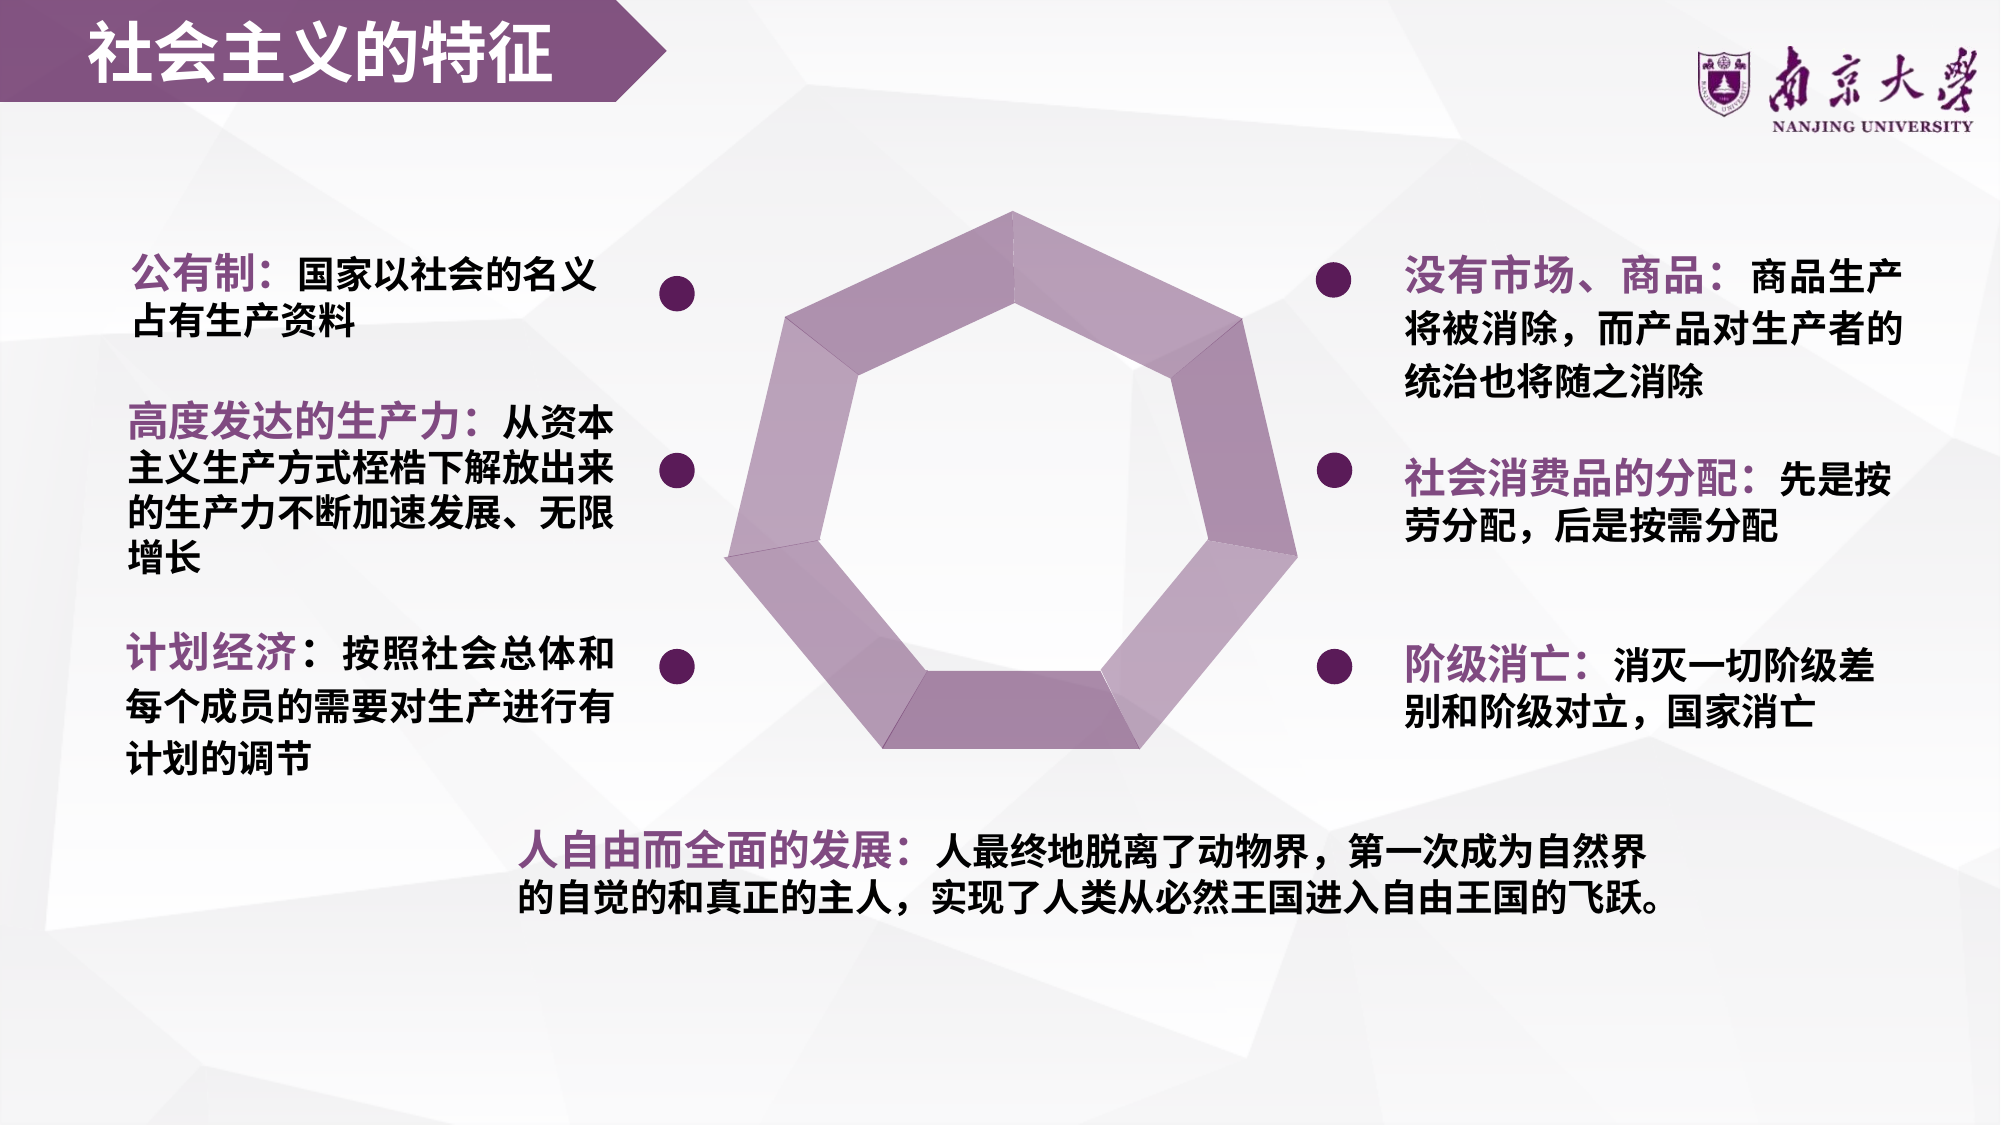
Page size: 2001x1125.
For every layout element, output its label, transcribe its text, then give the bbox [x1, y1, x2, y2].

text_box 社会消费品的分配：先是按劳分配，后是按需分配 [1389, 444, 1910, 554]
text_box [1315, 262, 1352, 298]
text_box [1316, 648, 1353, 685]
text_box [659, 275, 695, 312]
text_box 人自由而全面的发展：人最终地脱离了动物界，第一次成为自然界的自觉的和真正的主人，实现了人类从必然王国进入自由王国的飞跃。 [502, 816, 1699, 927]
text_box [659, 648, 695, 685]
picture [0, 0, 2001, 1125]
text_box 阶级消亡：消灭一切阶级差别和阶级对立，国家消亡 [1389, 630, 1910, 741]
text_box 公有制：国家以社会的名义占有生产资料 [115, 239, 626, 350]
text_box [1316, 452, 1353, 488]
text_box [723, 210, 1298, 750]
text_box 没有市场、商品：商品生产将被消除，而产品对生产者的统治也将随之消除 [1389, 238, 1920, 410]
text_box 高度发达的生产力：从资本主义生产方式桎梏下解放出来的生产力不断加速发展、无限增长 [112, 387, 637, 587]
text_box 社会主义的特征 [0, 0, 669, 103]
text_box 计划经济：按照社会总体和每个成员的需要对生产进行有计划的调节 [110, 616, 631, 788]
text_box [659, 452, 695, 489]
